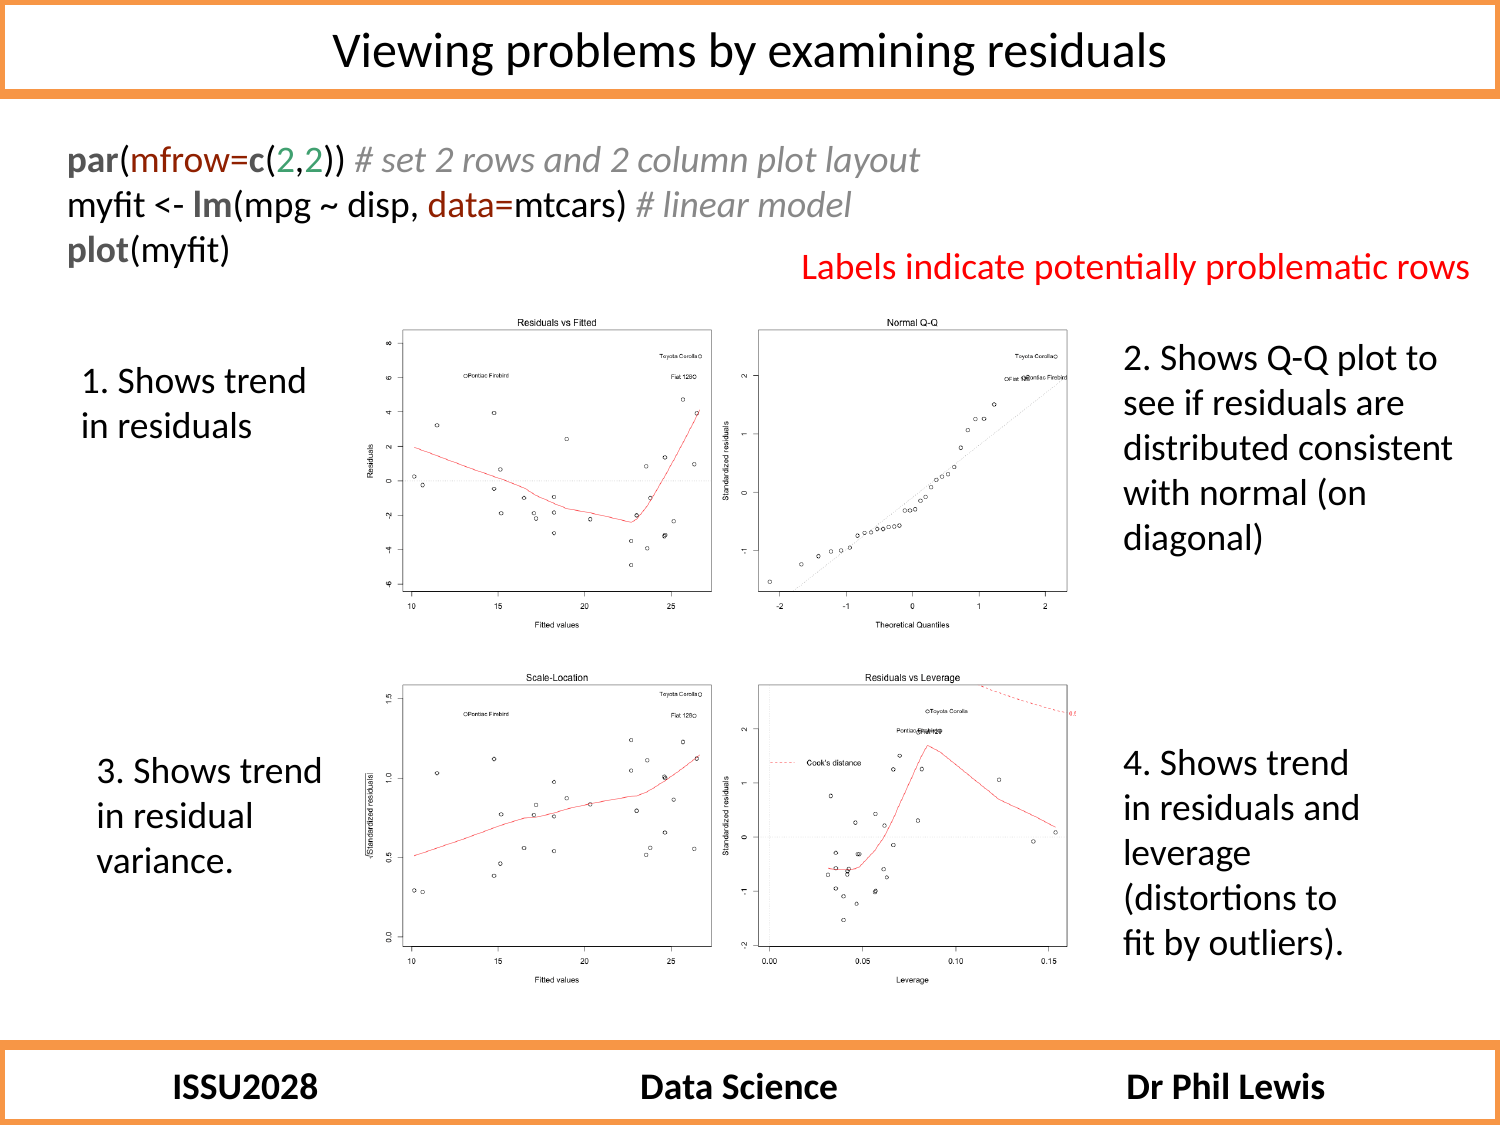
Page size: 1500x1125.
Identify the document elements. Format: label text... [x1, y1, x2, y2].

text_box 2. Shows Q-Q plot to see if residuals are distributed consistent with normal (on diagonal) [1108, 325, 1500, 565]
picture [365, 311, 1076, 1022]
text_box par(mfrow=c(2,2)) # set 2 rows and 2 column plot layout myfit <- lm(mpg ~ disp, data=mtcars) # linear model plot(myfit) [52, 127, 1064, 278]
text_box 4. Shows trend in residuals and leverage (distortions to fit by outliers). [1108, 730, 1387, 971]
text_box Viewing problems by plotting the residuals [132, 96, 810, 102]
text_box Viewing problems by examining residuals [0, 0, 1500, 96]
text_box 3. Shows trend in residual variance. [81, 738, 360, 888]
text_box Labels indicate potentially problematic rows [786, 234, 1486, 295]
text_box 1. Shows trend in residuals [66, 348, 345, 454]
text_box ISSU2028 Data Science Dr Phil Lewis [0, 1043, 1500, 1125]
